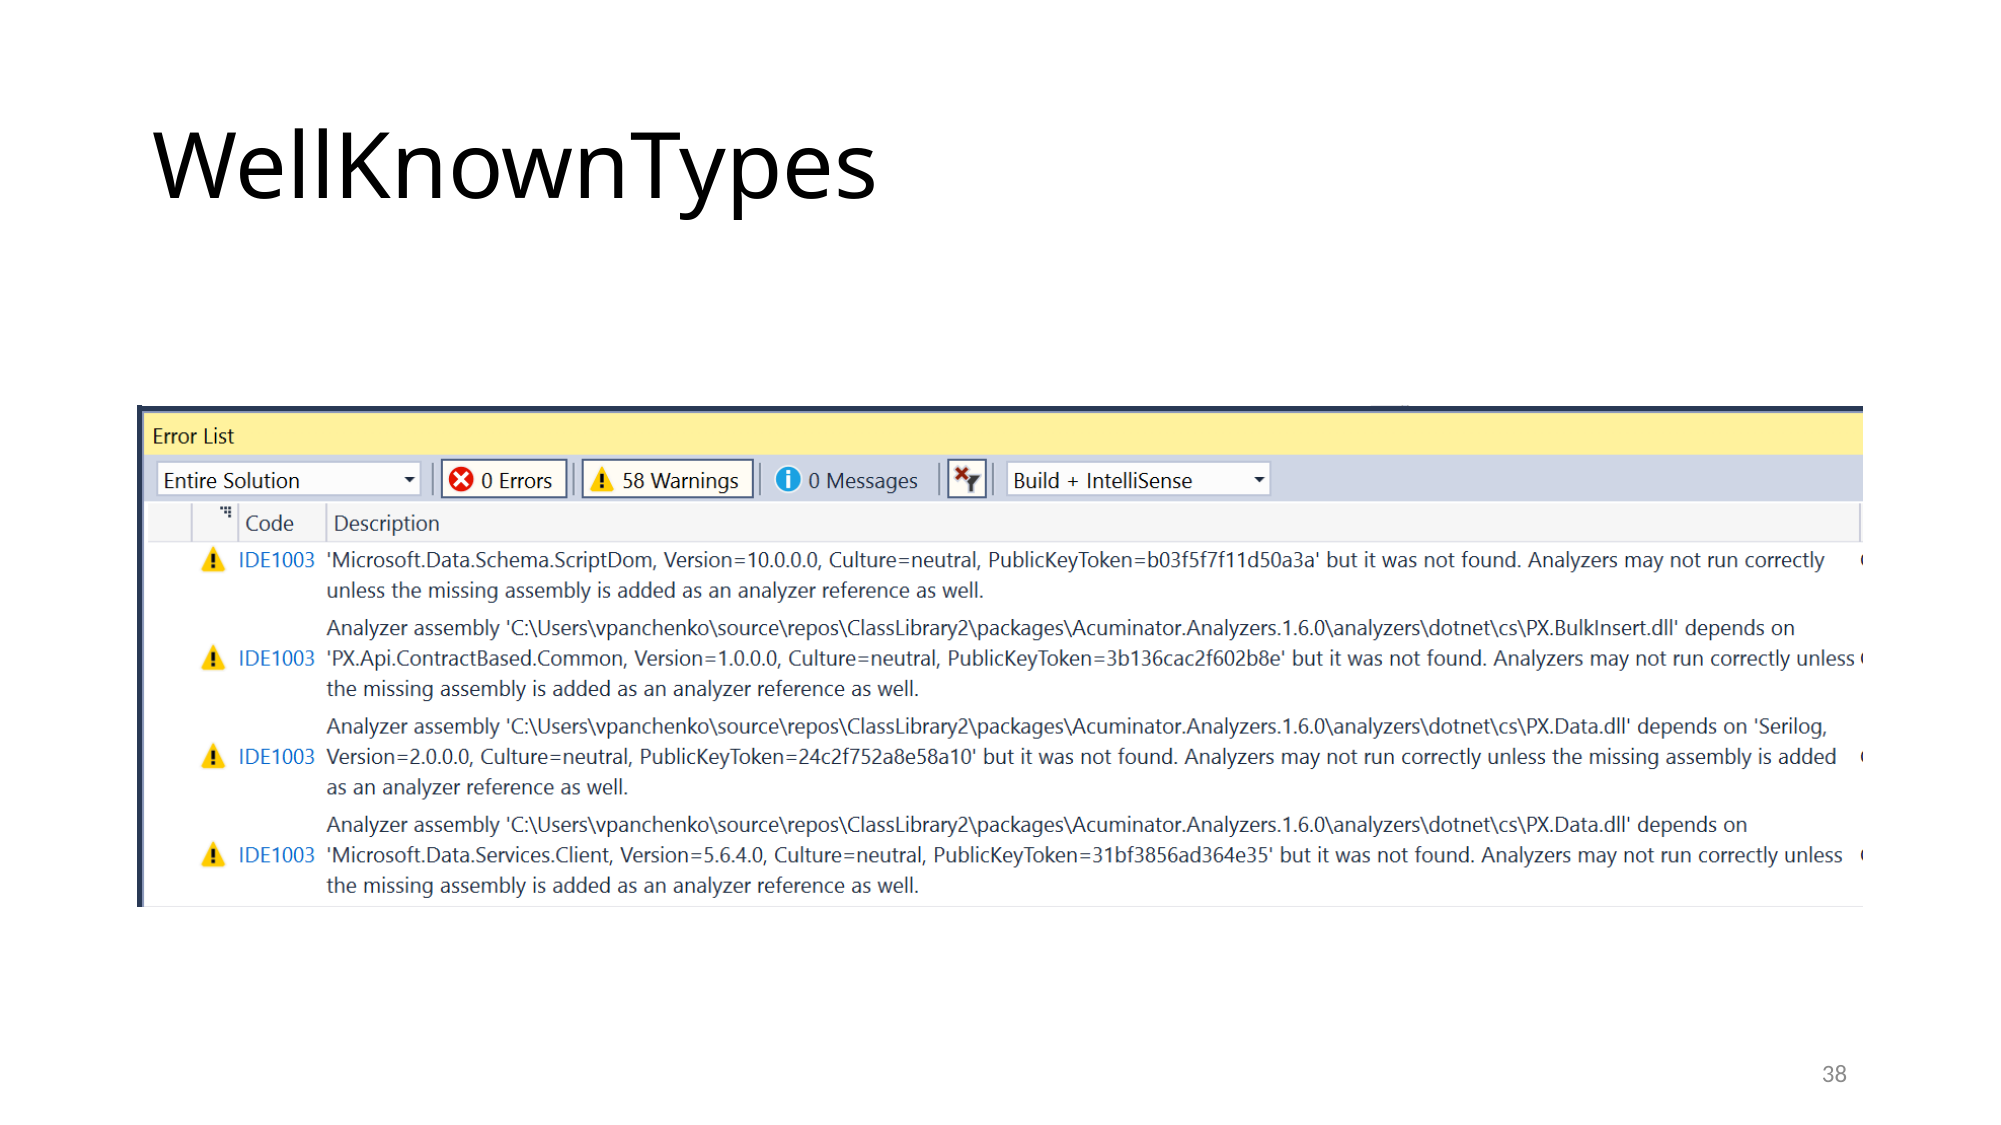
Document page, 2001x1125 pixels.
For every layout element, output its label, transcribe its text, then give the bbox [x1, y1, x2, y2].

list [137, 405, 1863, 907]
title WellKnownTypes [137, 59, 1863, 278]
slide_number 38 [1412, 1042, 1863, 1103]
